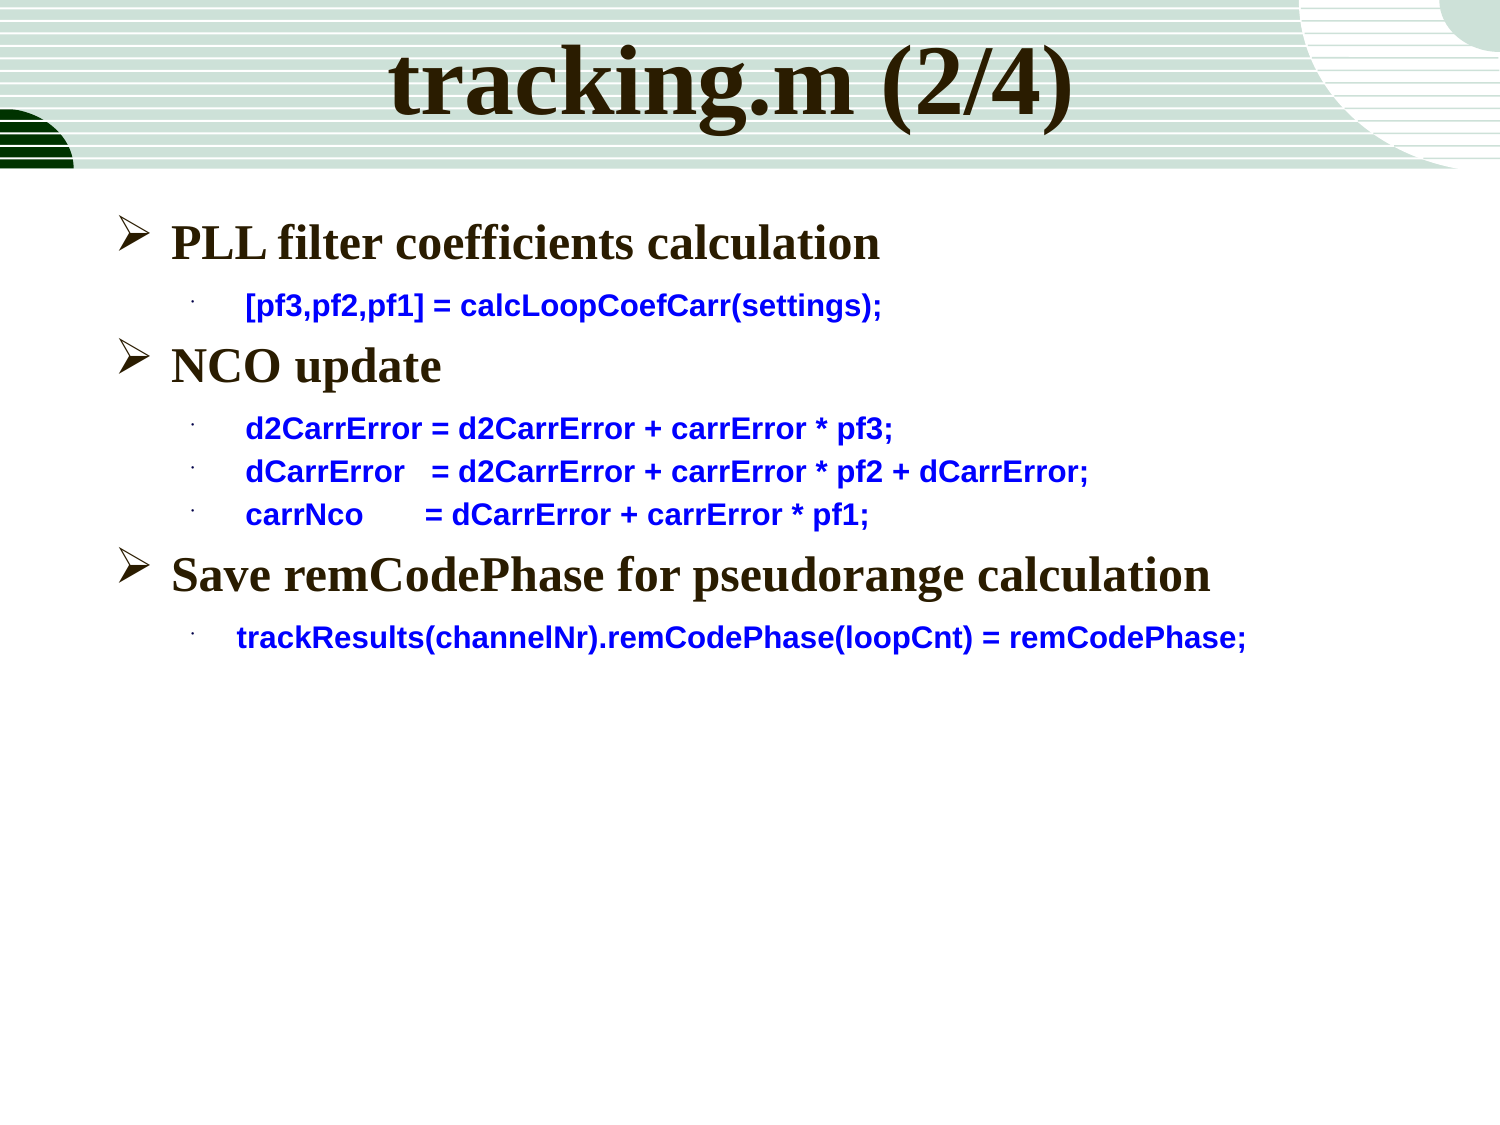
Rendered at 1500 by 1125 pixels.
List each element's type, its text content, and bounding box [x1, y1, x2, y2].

text_box tracking.m (2/4) [237, 24, 1225, 125]
text_box PLL filter coefficients calculation [pf3,pf2,pf1] = calcLoopCoefCarr(settings); NCO update d2CarrError = d2CarrError + carrError * pf3; dCarrError = d2CarrError + carrError * pf2 + dCarrError; carrNco = dCarrError + carrError * pf1; Save remCodePhase for pseudorange calculation trackResults(channelNr).remCodePhase(loopCnt) = remCodePhase; [99, 202, 1450, 728]
